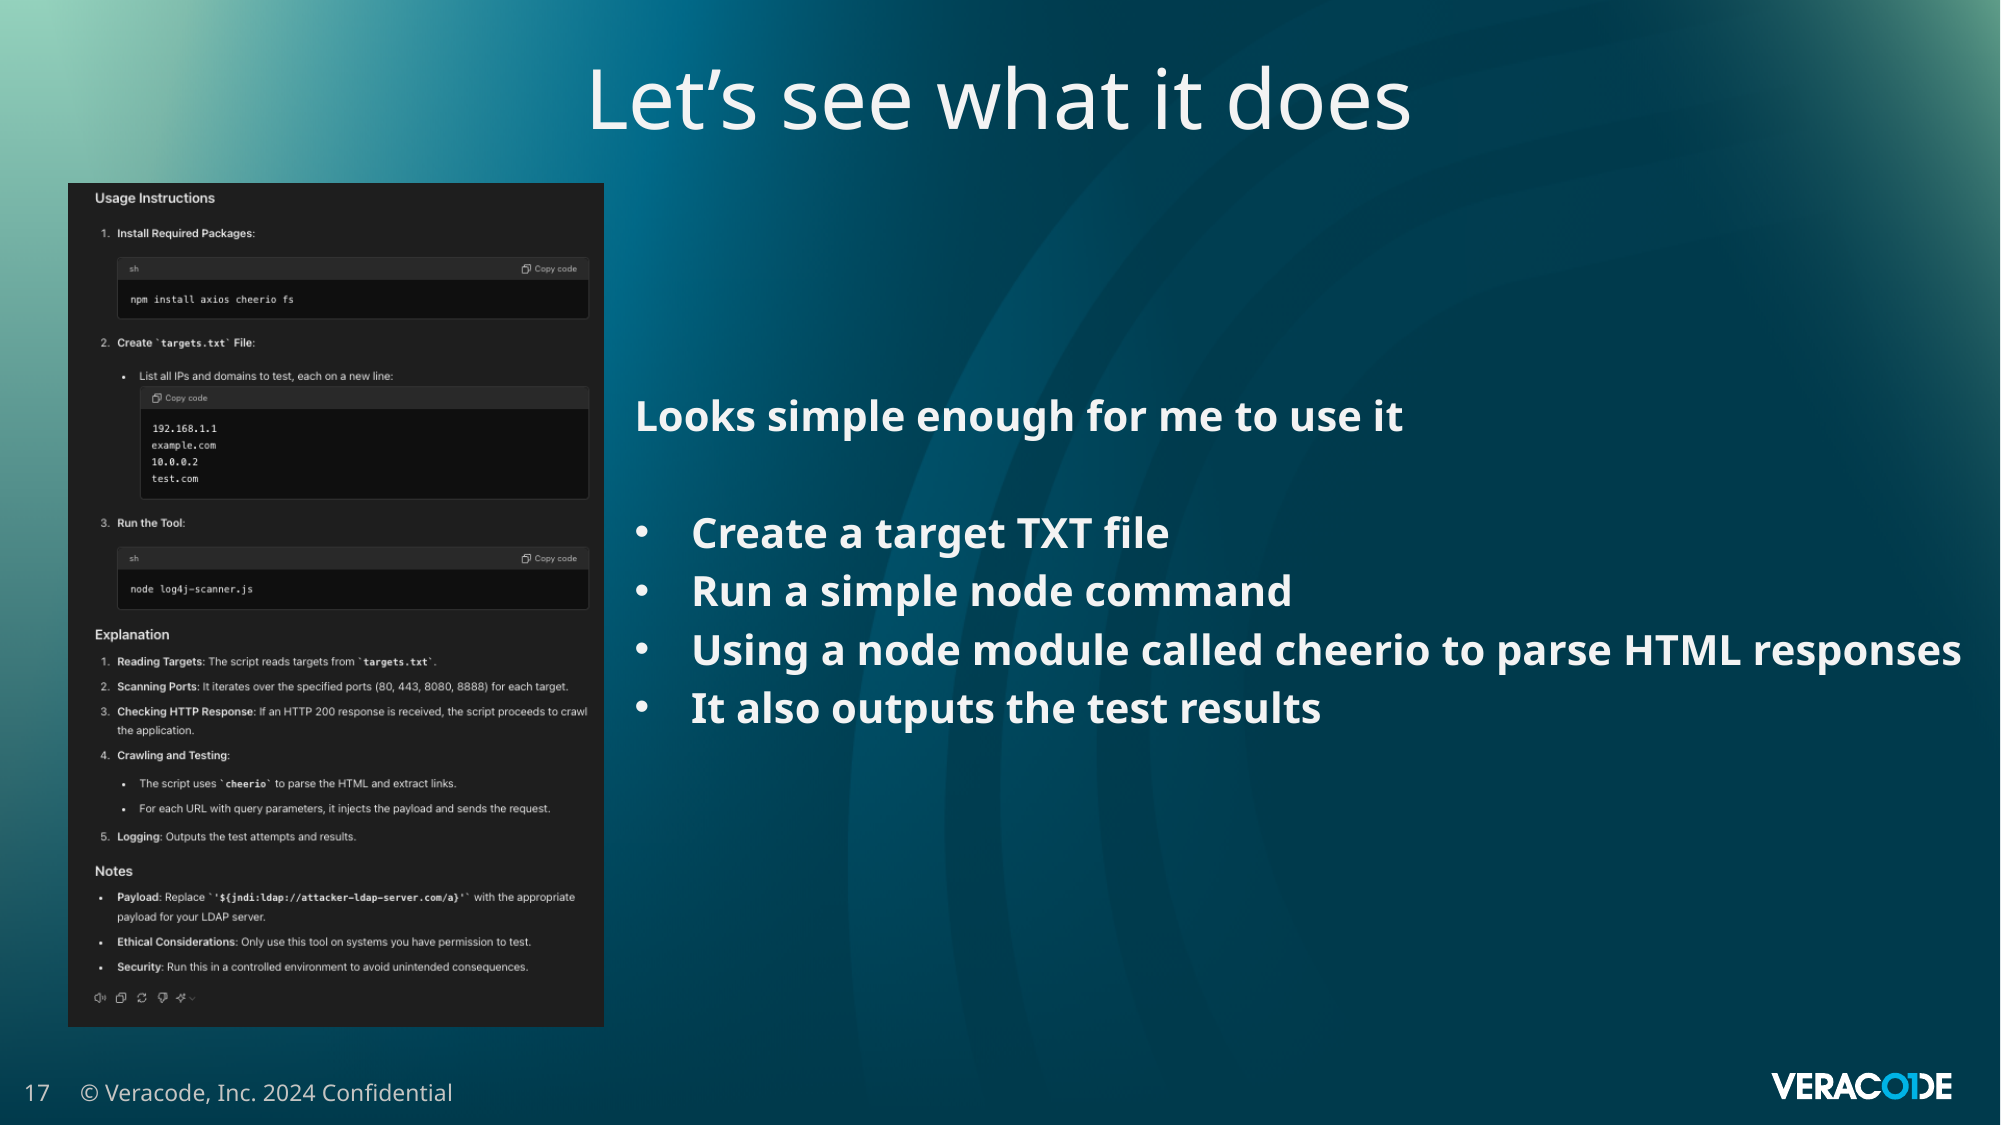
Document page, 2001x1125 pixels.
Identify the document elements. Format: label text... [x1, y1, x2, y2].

slide_number 17 [0, 1070, 66, 1125]
text_box Looks simple enough for me to use it Create a target TXT file Run a simple node command Using a node module called cheerio to parse HTML responses It also outputs the test results [619, 382, 1978, 739]
title Let’s see what it does [60, 50, 1940, 136]
picture [1670, 0, 2001, 598]
footer © Veracode, Inc. 2024 Confidential [66, 1070, 519, 1125]
picture [0, 0, 613, 1068]
